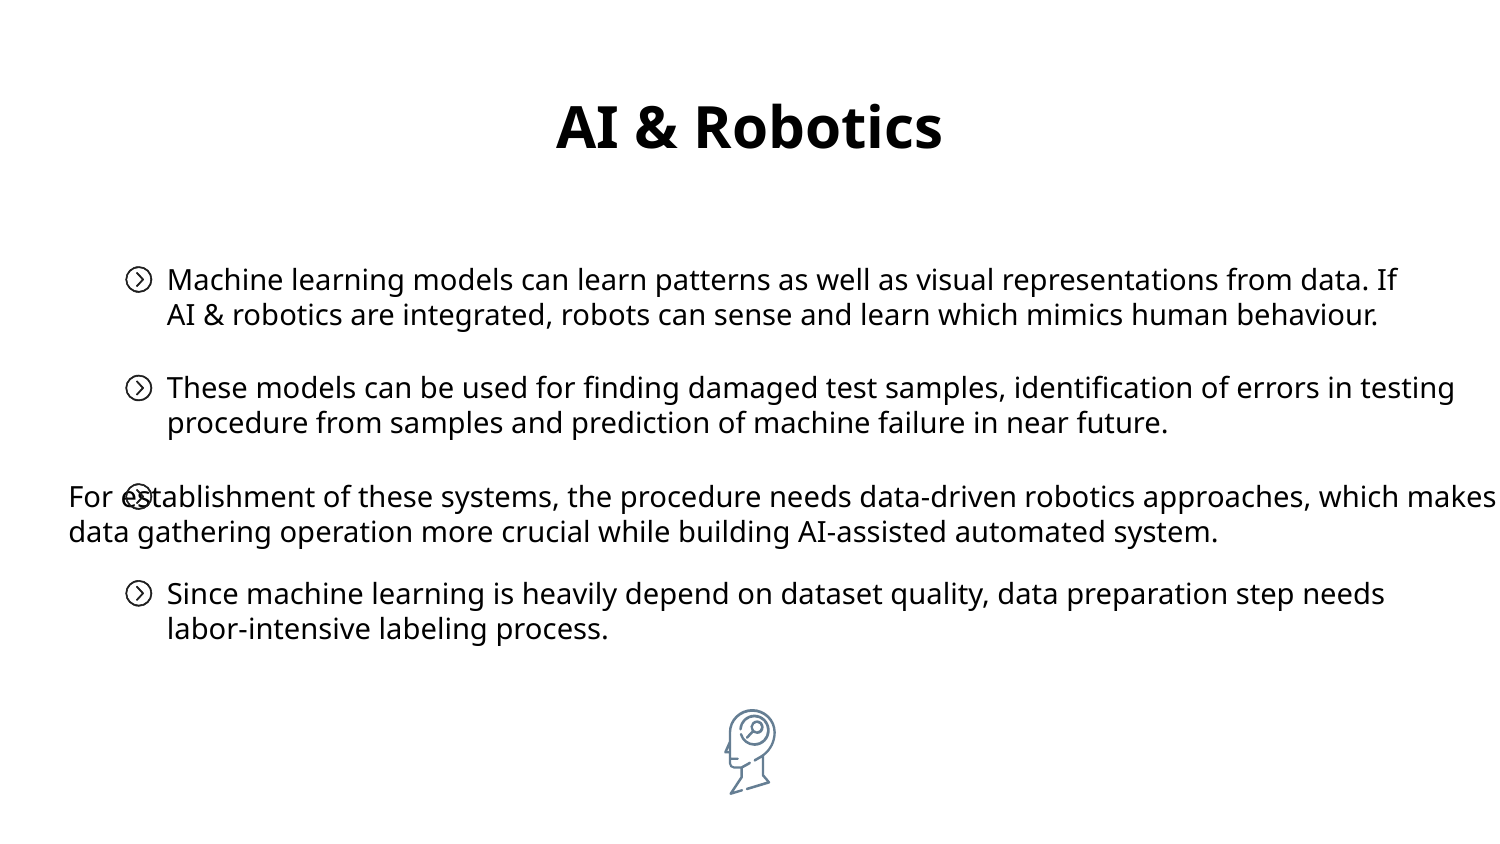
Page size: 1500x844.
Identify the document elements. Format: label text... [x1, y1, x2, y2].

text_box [723, 708, 777, 796]
text_box For establishment of these systems, the procedure needs data-driven robotics approaches, which makes data gathering operation more crucial while building AI-assisted automated system. [53, 471, 1500, 556]
text_box These models can be used for finding damaged test samples, identification of errors in testing procedure from samples and prediction of machine failure in near future. [152, 362, 1500, 447]
text_box [123, 264, 155, 295]
text_box [123, 372, 155, 404]
text_box Machine learning models can learn patterns as well as visual representations from data. If AI & robotics are integrated, robots can sense and learn which mimics human behaviour. [152, 254, 1423, 339]
text_box [123, 578, 155, 609]
text_box Since machine learning is heavily depend on dataset quality, data preparation step needs labor-intensive labeling process. [152, 568, 1414, 653]
text_box [123, 481, 155, 512]
text_box AI & Robotics [0, 83, 1500, 169]
